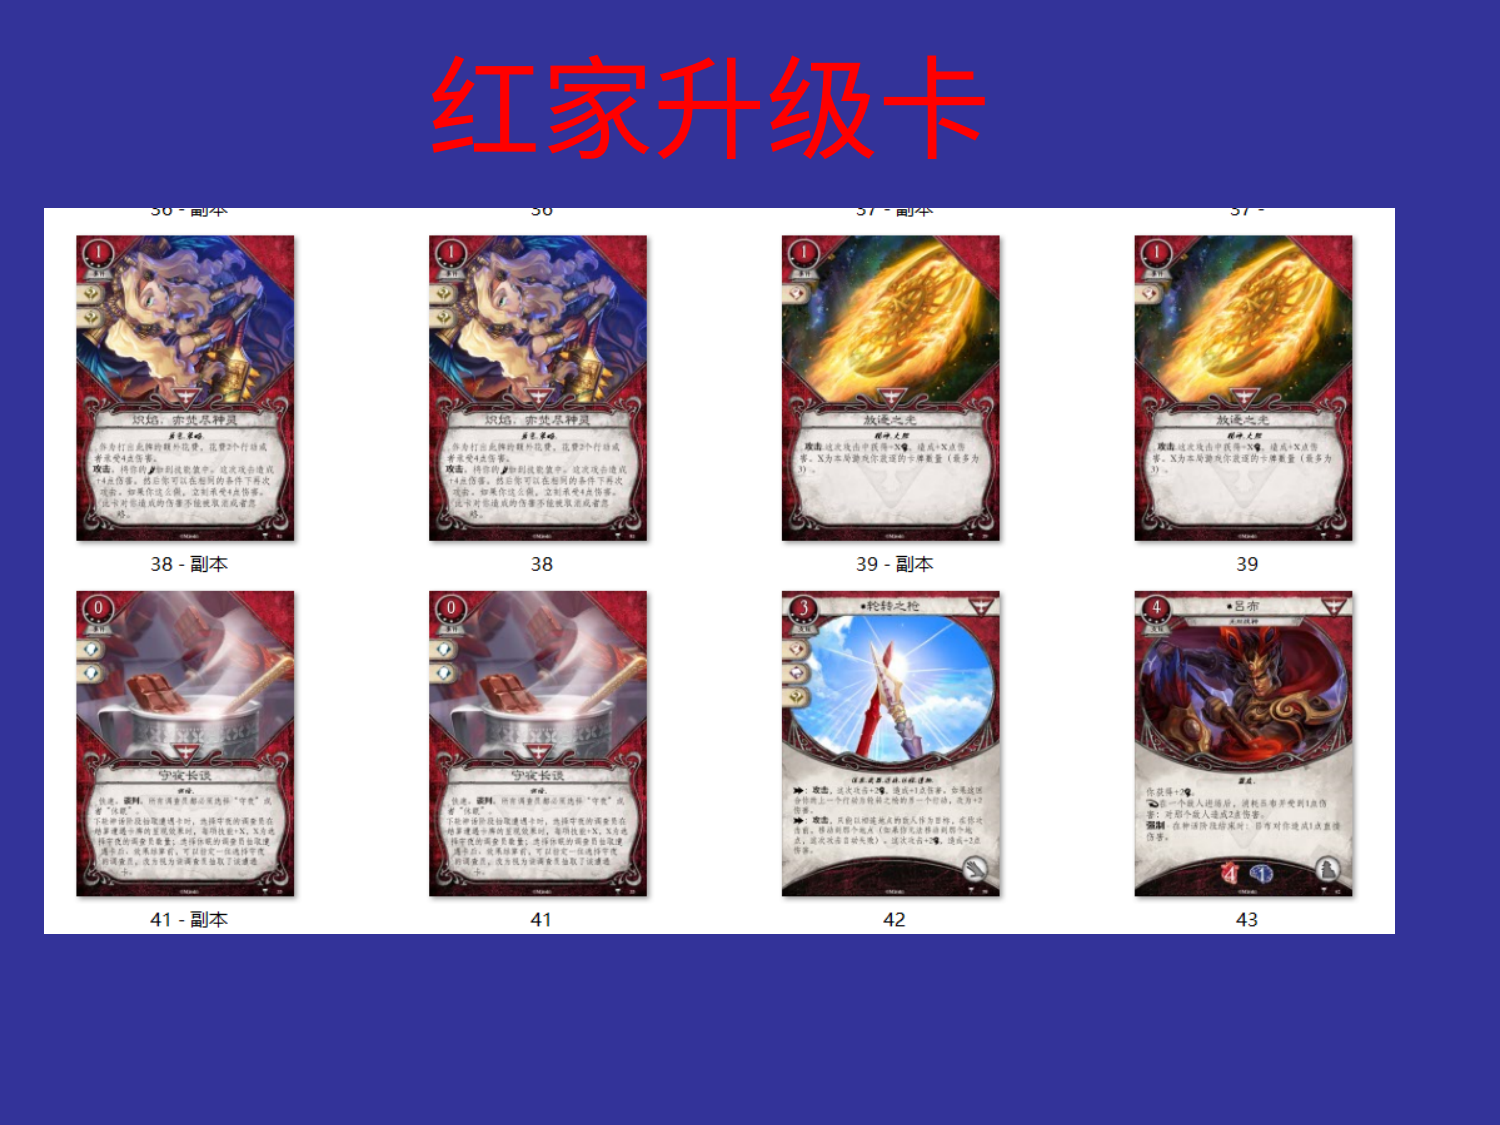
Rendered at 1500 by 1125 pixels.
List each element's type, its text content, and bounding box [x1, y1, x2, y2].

picture [44, 208, 1395, 934]
text_box 红家升级卡 [194, 30, 1245, 208]
